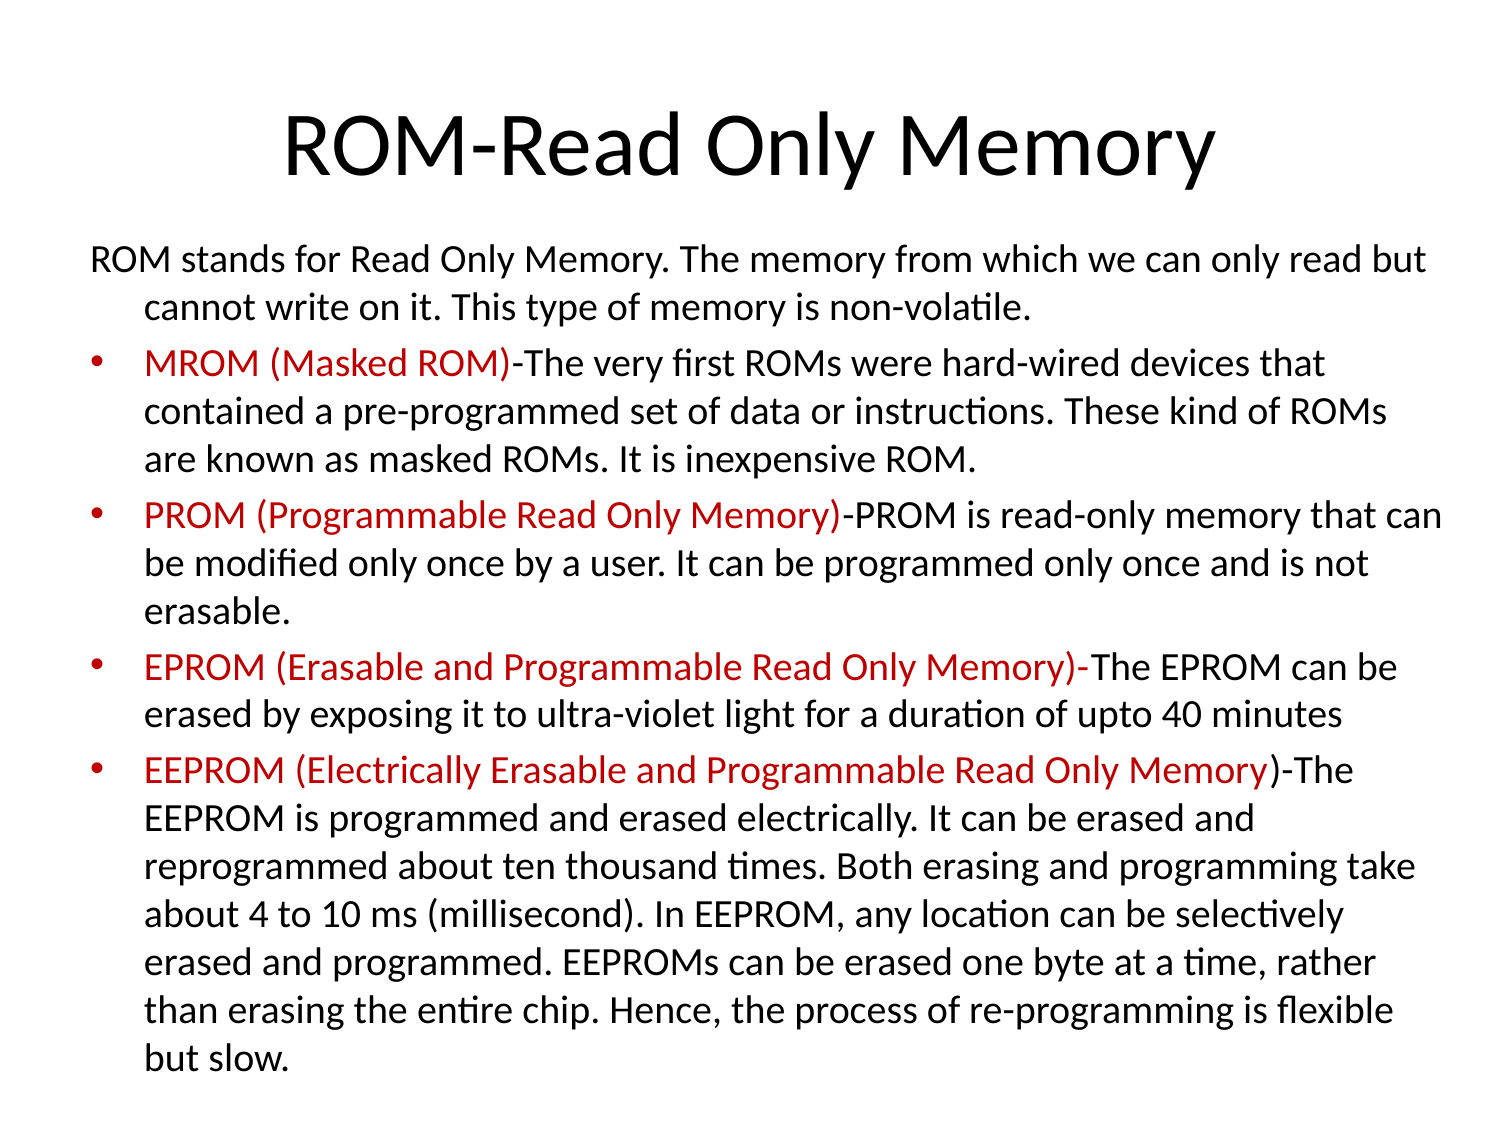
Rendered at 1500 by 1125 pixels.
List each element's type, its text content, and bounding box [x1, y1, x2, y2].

title ROM-Read Only Memory [75, 45, 1425, 224]
list ROM stands for Read Only Memory. The memory from which we can only read but cannot write on it. This type of memory is non-volatile. MROM (Masked ROM)-The very first ROMs were hard-wired devices that contained a pre-programmed set of data or instructions. These kind of ROMs are known as masked ROMs. It is inexpensive ROM. PROM (Programmable Read Only Memory)-PROM is read-only memory that can be modified only once by a user. It can be programmed only once and is not erasable. EPROM (Erasable and Programmable Read Only Memory)-The EPROM can be erased by exposing it to ultra-violet light for a duration of upto 40 minutes EEPROM (Electrically Erasable and Programmable Read Only Memory)-The EEPROM is programmed and erased electrically. It can be erased and reprogrammed about ten thousand times. Both erasing and programming take about 4 to 10 ms (millisecond). In EEPROM, any location can be selectively erased and programmed. EEPROMs can be erased one byte at a time, rather than erasing the entire chip. Hence, the process of re-programming is flexible but slow. [75, 224, 1463, 1088]
